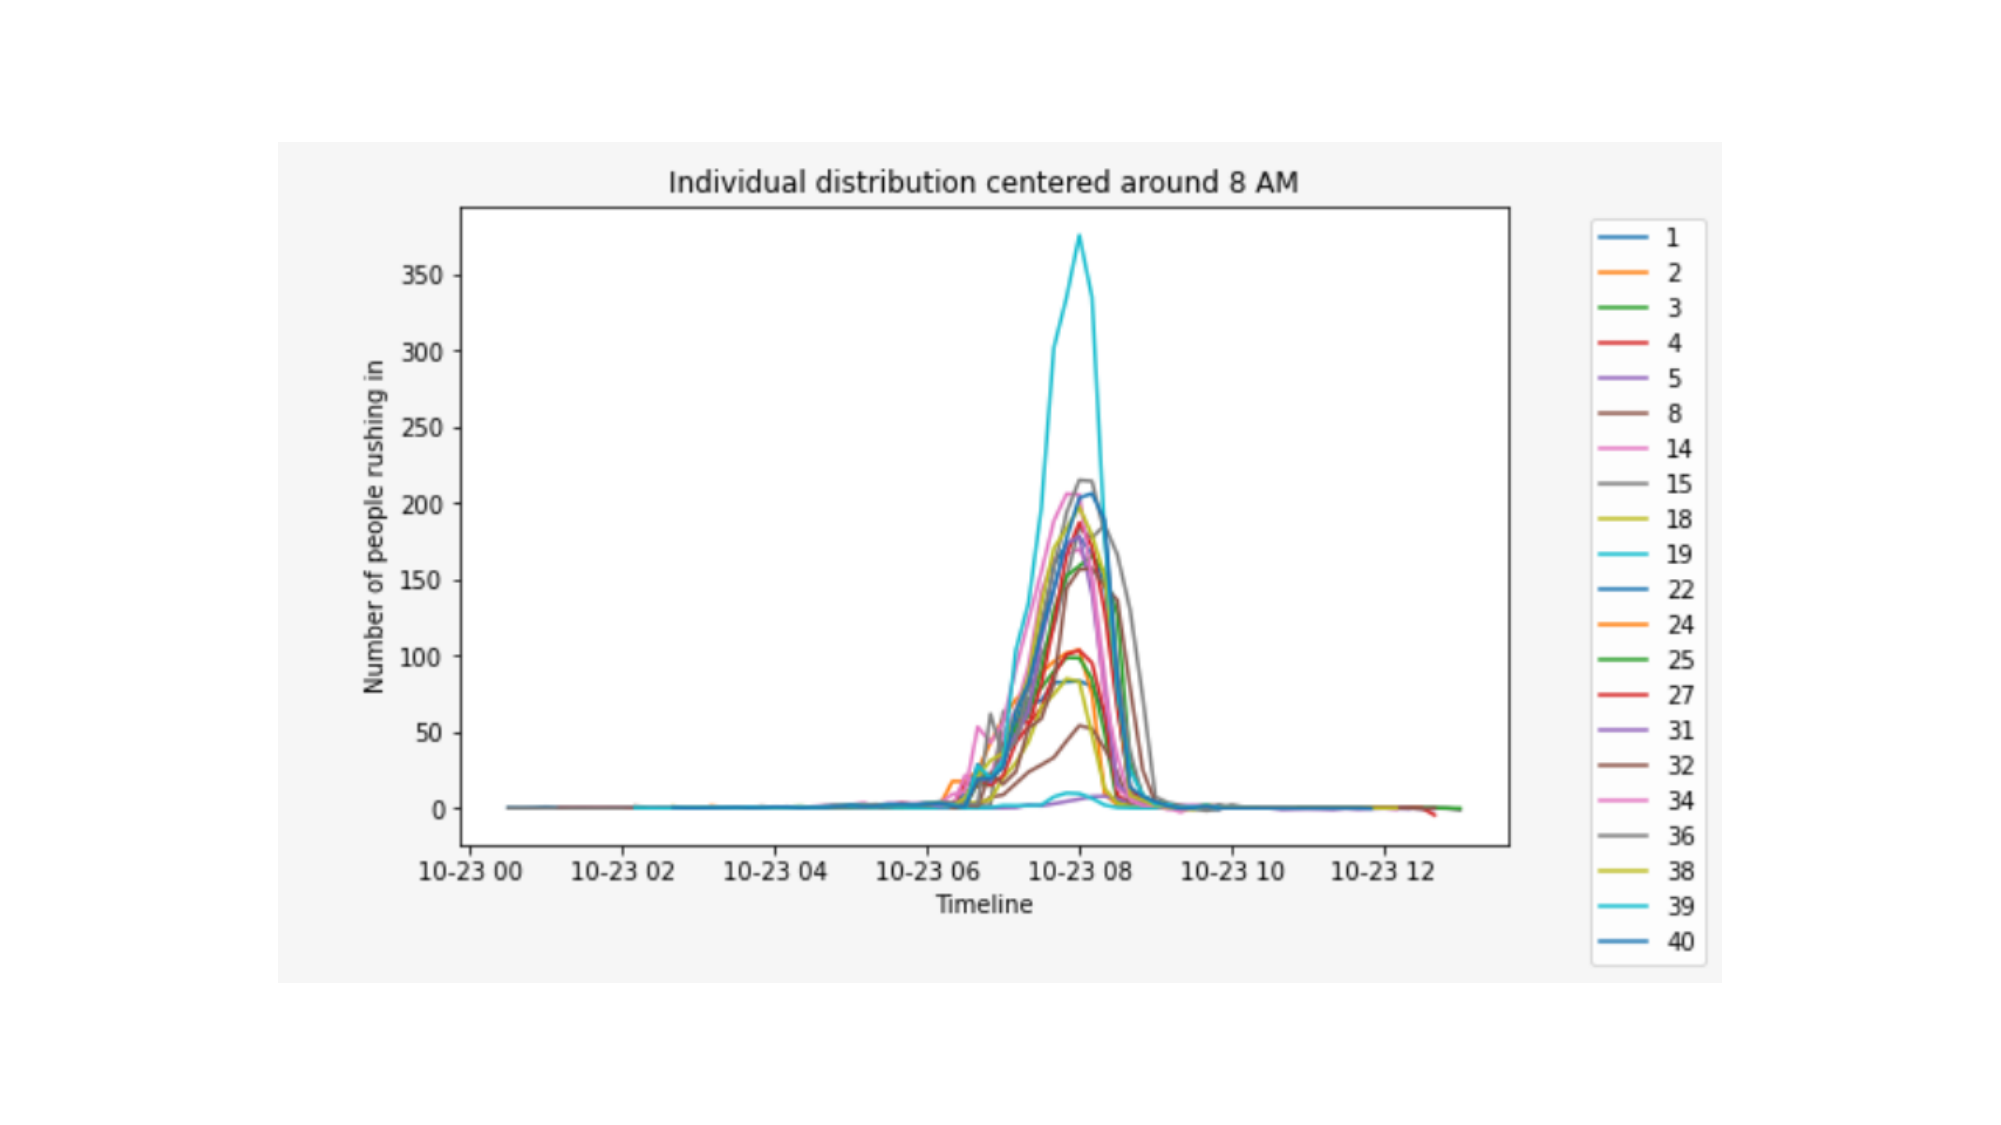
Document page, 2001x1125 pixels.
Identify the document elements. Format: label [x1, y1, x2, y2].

picture [278, 142, 1722, 983]
